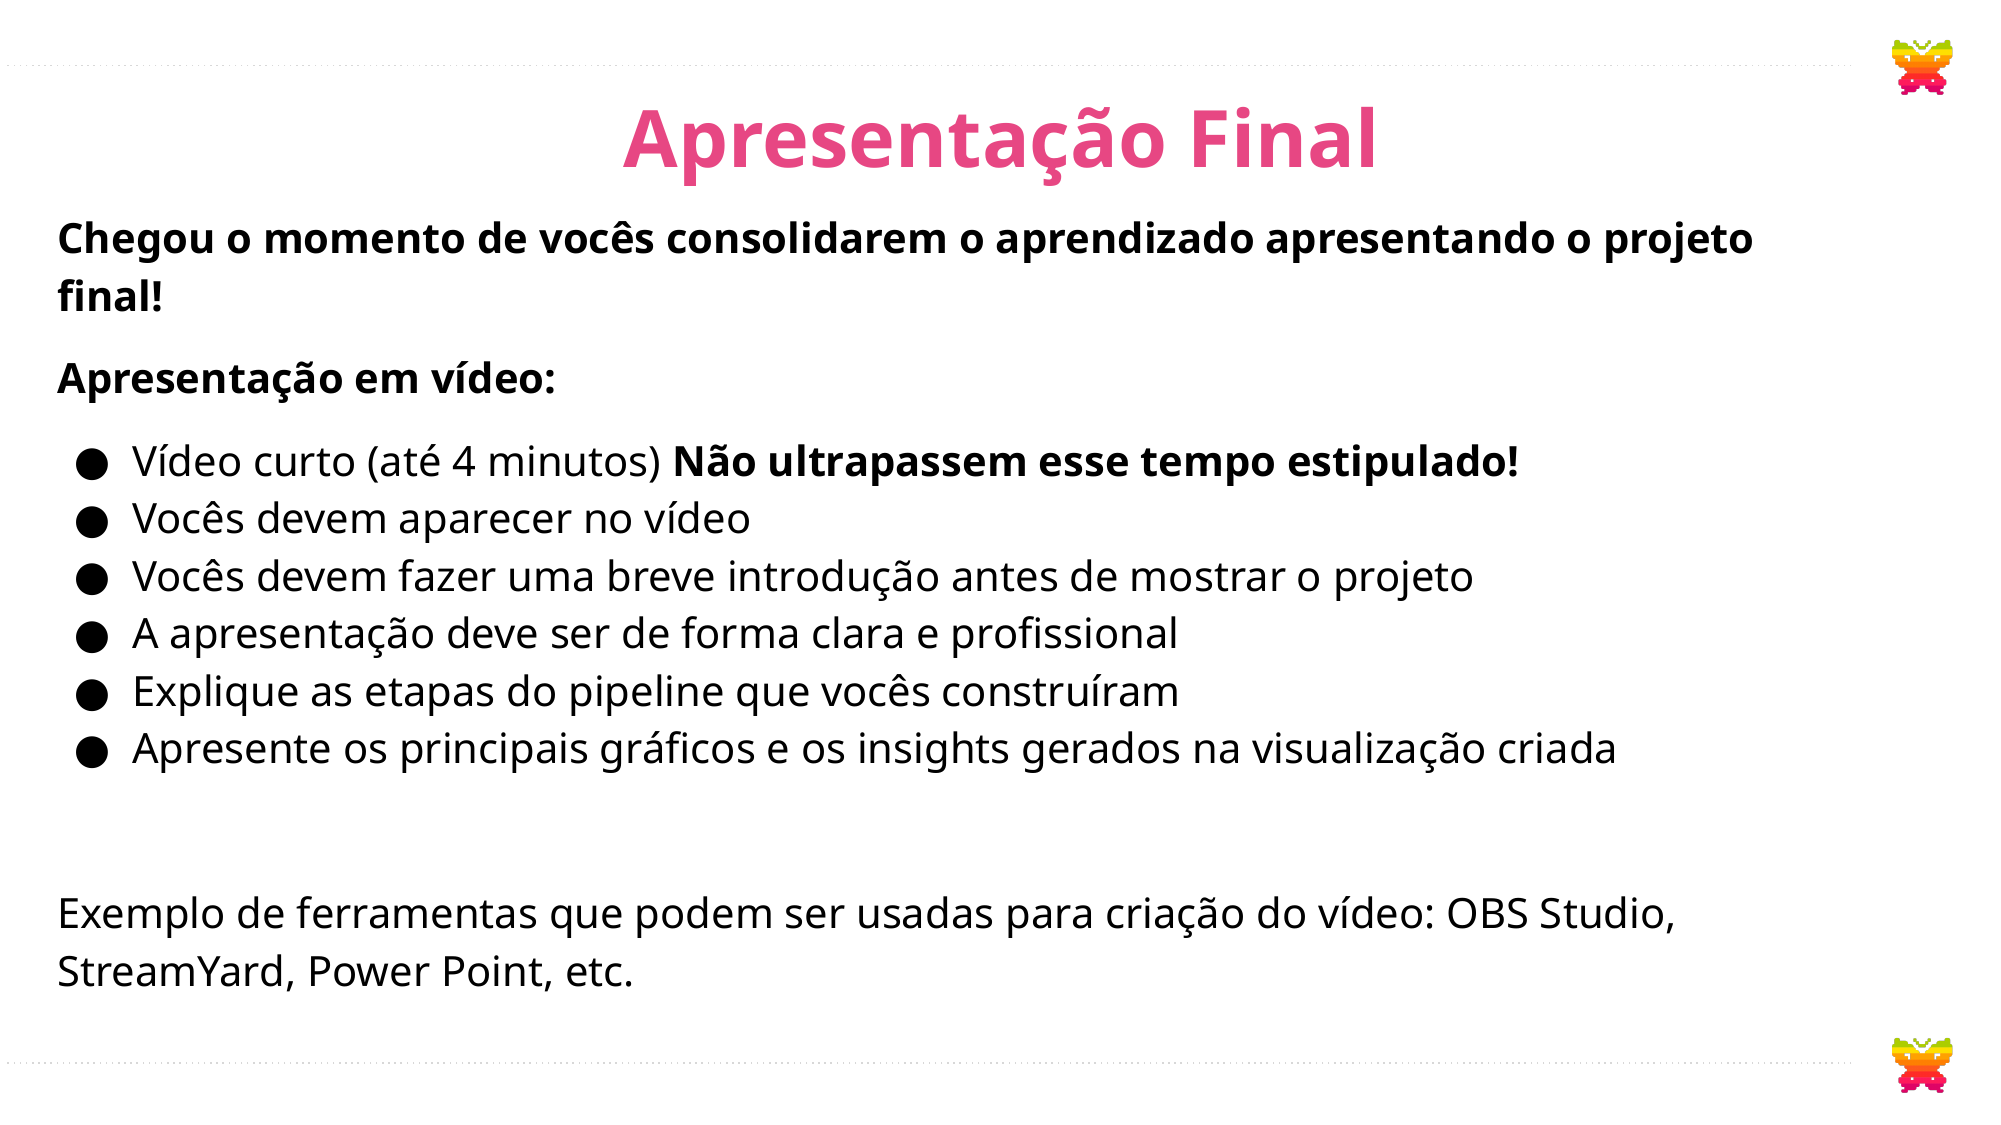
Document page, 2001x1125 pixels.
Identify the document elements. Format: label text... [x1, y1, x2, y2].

picture [1892, 36, 1956, 95]
list Chegou o momento de vocês consolidarem o aprendizado apresentando o projeto final! Apresentação em vídeo: Vídeo curto (até 4 minutos) Não ultrapassem esse tempo estipulado! Vocês devem aparecer no vídeo Vocês devem fazer uma breve introdução antes de mostrar o projeto A apresentação deve ser de forma clara e profissional Explique as etapas do pipeline que vocês construíram Apresente os principais gráficos e os insights gerados na visualização criada Exemplo de ferramentas que podem ser usadas para criação do vídeo: OBS Studio, StreamYard, Power Point, etc. [57, 204, 1872, 995]
title Apresentação Final [49, 74, 1879, 285]
picture [1892, 1034, 1956, 1093]
